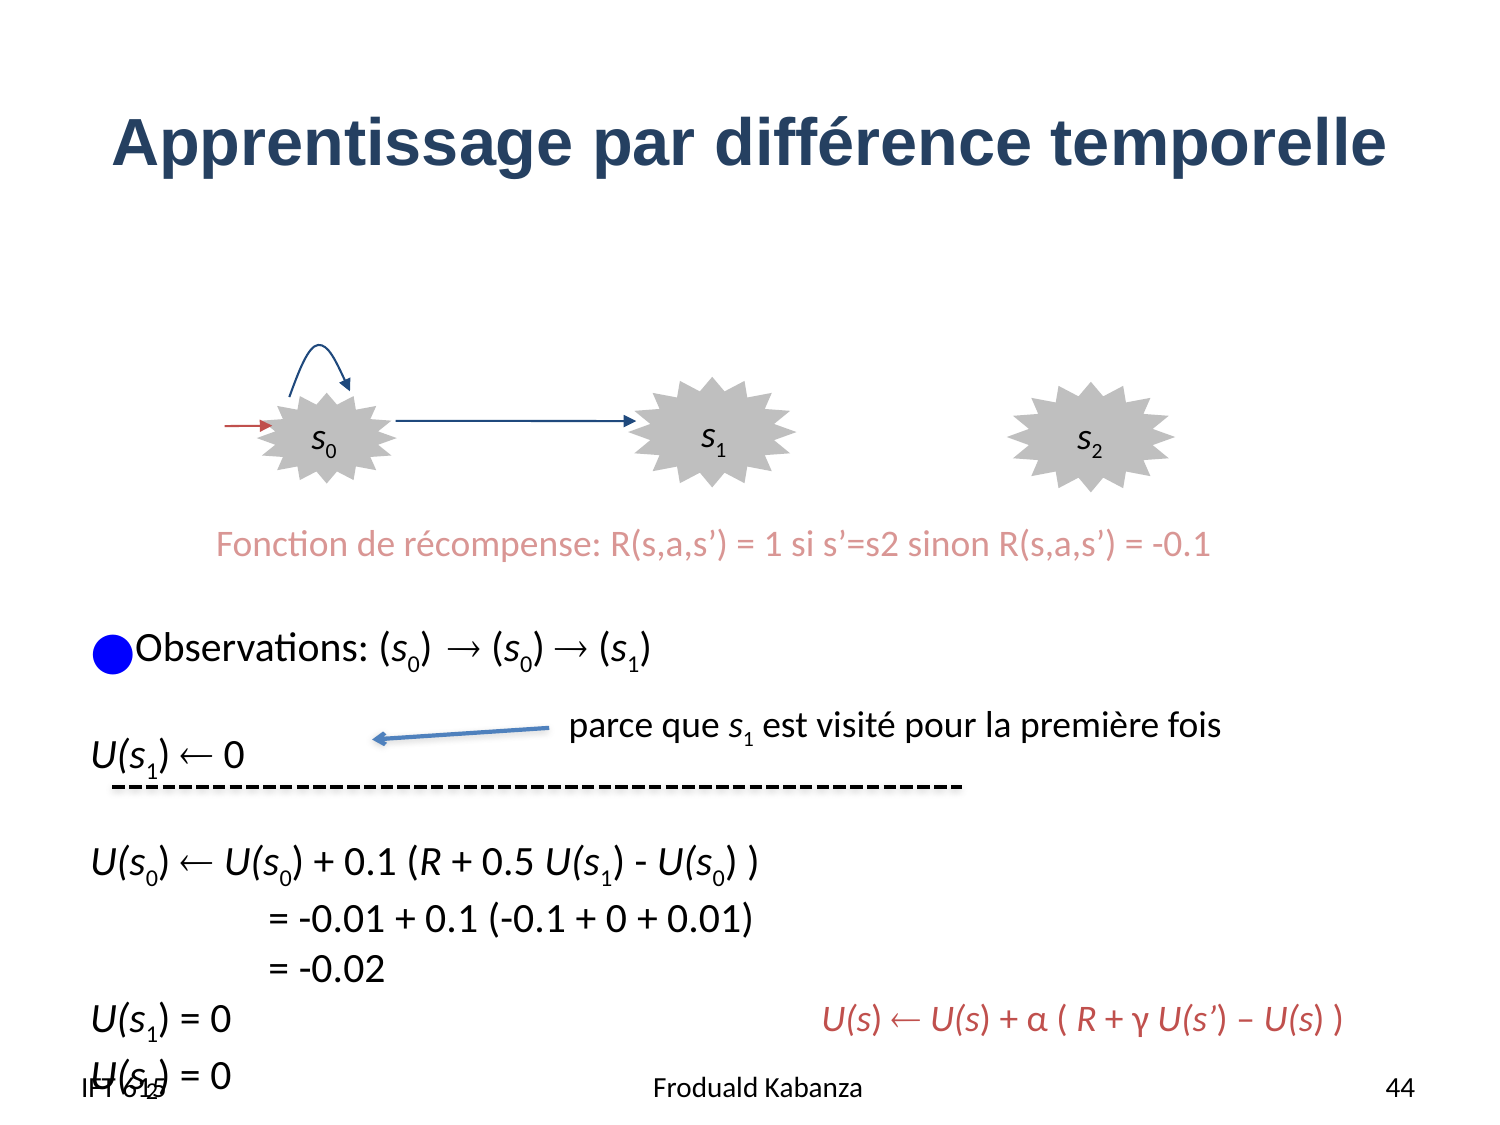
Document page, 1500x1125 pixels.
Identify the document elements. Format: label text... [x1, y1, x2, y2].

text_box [1006, 381, 1176, 493]
footer Froduald Kabanza [520, 1056, 996, 1117]
slide_number 44 [1080, 1056, 1431, 1117]
list Observations: (s0)  (s0)  (s1) U(s1)  0 U(s0)  U(s0) + 0.1 (R + 0.5 U(s1) - U(s0) ) = -0.01 + 0.1 (-0.1 + 0 + 0.01) = -0.02 U(s1) = 0 U(s2) = 0 [75, 262, 1483, 1005]
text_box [627, 376, 797, 488]
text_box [371, 727, 550, 740]
title Apprentissage par différence temporelle [75, 45, 1425, 233]
text_box [291, 344, 351, 391]
text_box parce que s1 est visité pour la première fois [553, 692, 1238, 759]
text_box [256, 392, 397, 484]
text_box U(s)  U(s) + α ( R + γ U(s’) – U(s) ) [806, 986, 1360, 1046]
slide_number IFT 615 [66, 1056, 356, 1117]
text_box Fonction de récompense: R(s,a,s’) = 1 si s’=s2 sinon R(s,a,s’) = -0.1 [201, 511, 1246, 572]
